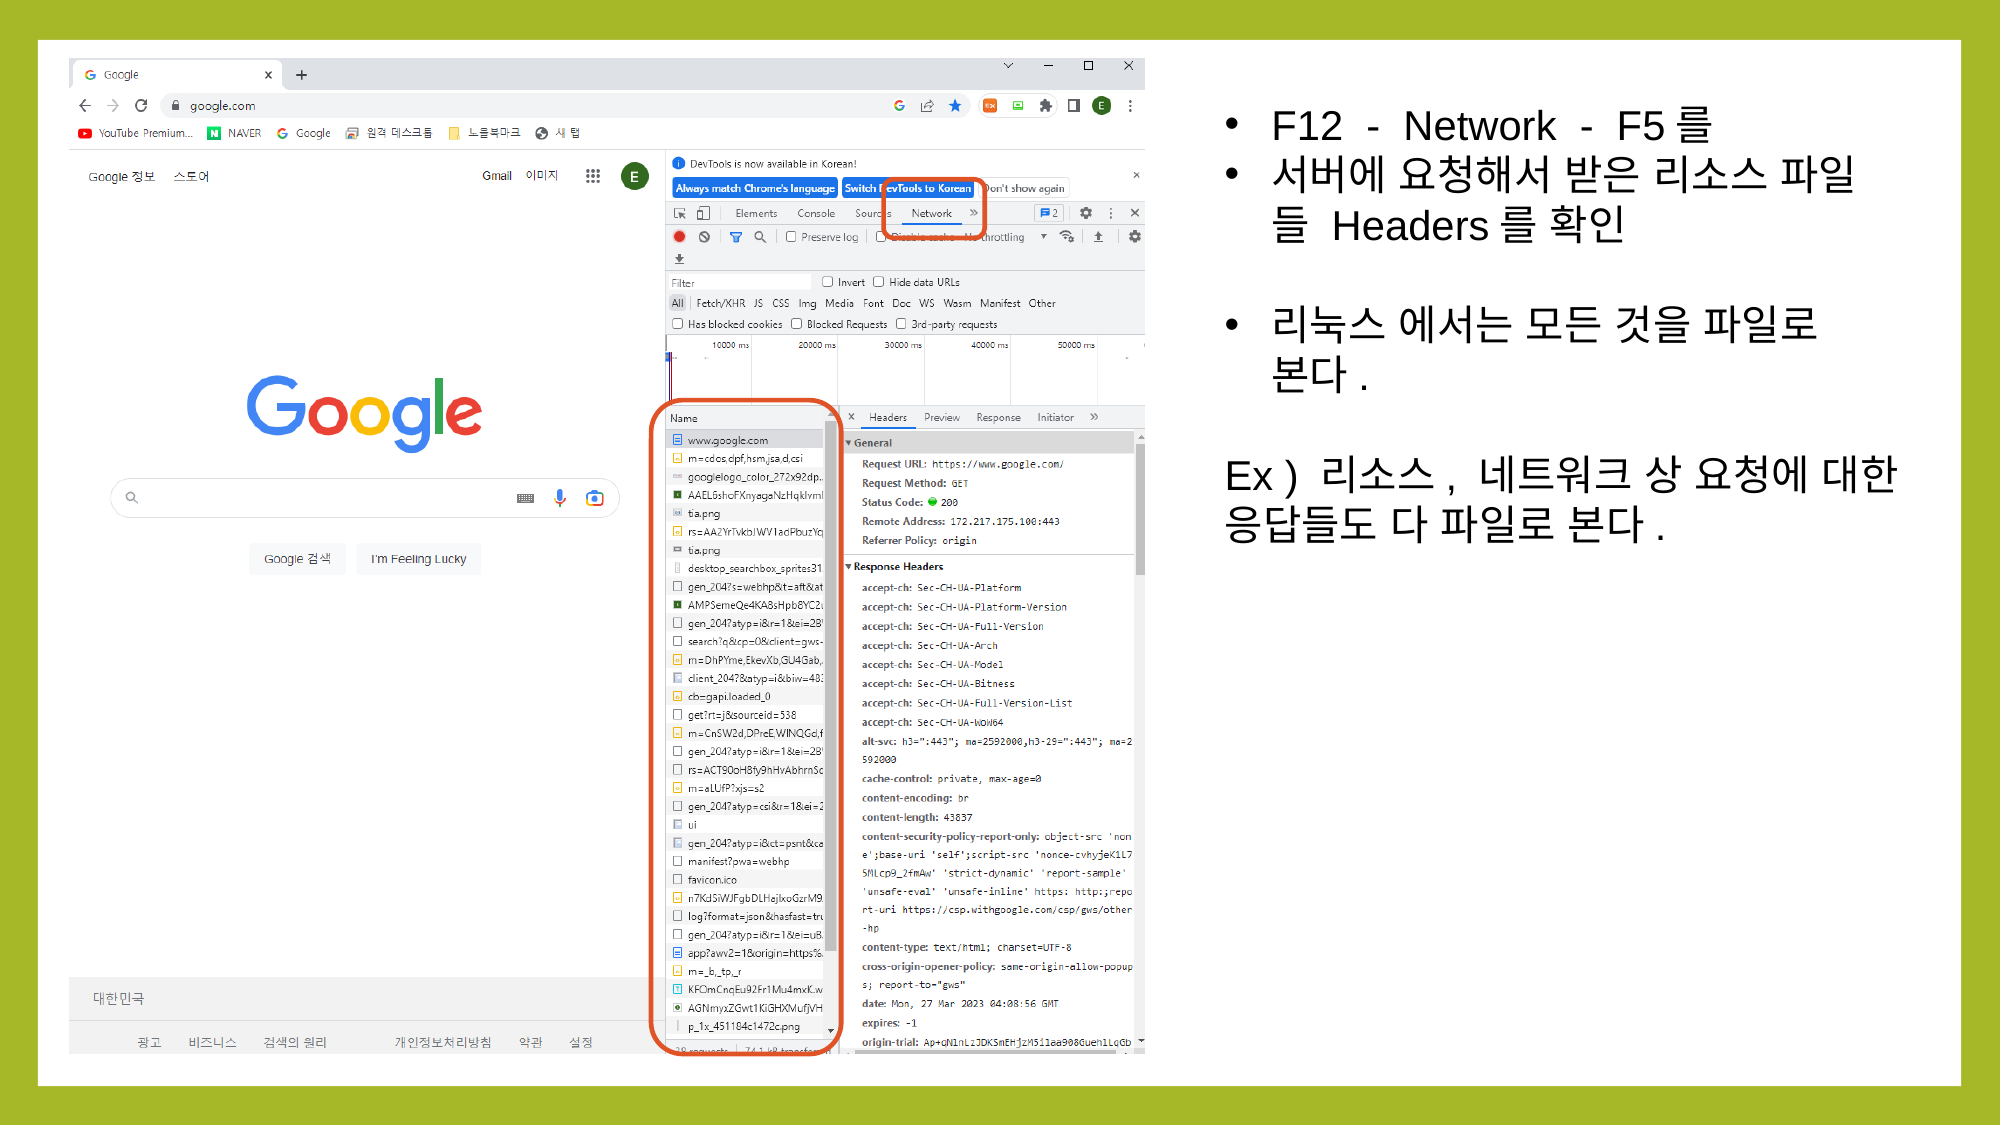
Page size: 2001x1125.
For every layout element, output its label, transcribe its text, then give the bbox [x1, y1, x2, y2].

picture [69, 58, 1145, 1055]
text_box F12 - Network - F5를 서버에 요청해서 받은 리소스 파일 들 Headers를 확인 리눅스 에서는 모든 것을 파일로 본다. Ex ) 리소스, 네트워크 상 요청에 대한 응답들도 다 파일로 본다. [1209, 91, 1918, 607]
